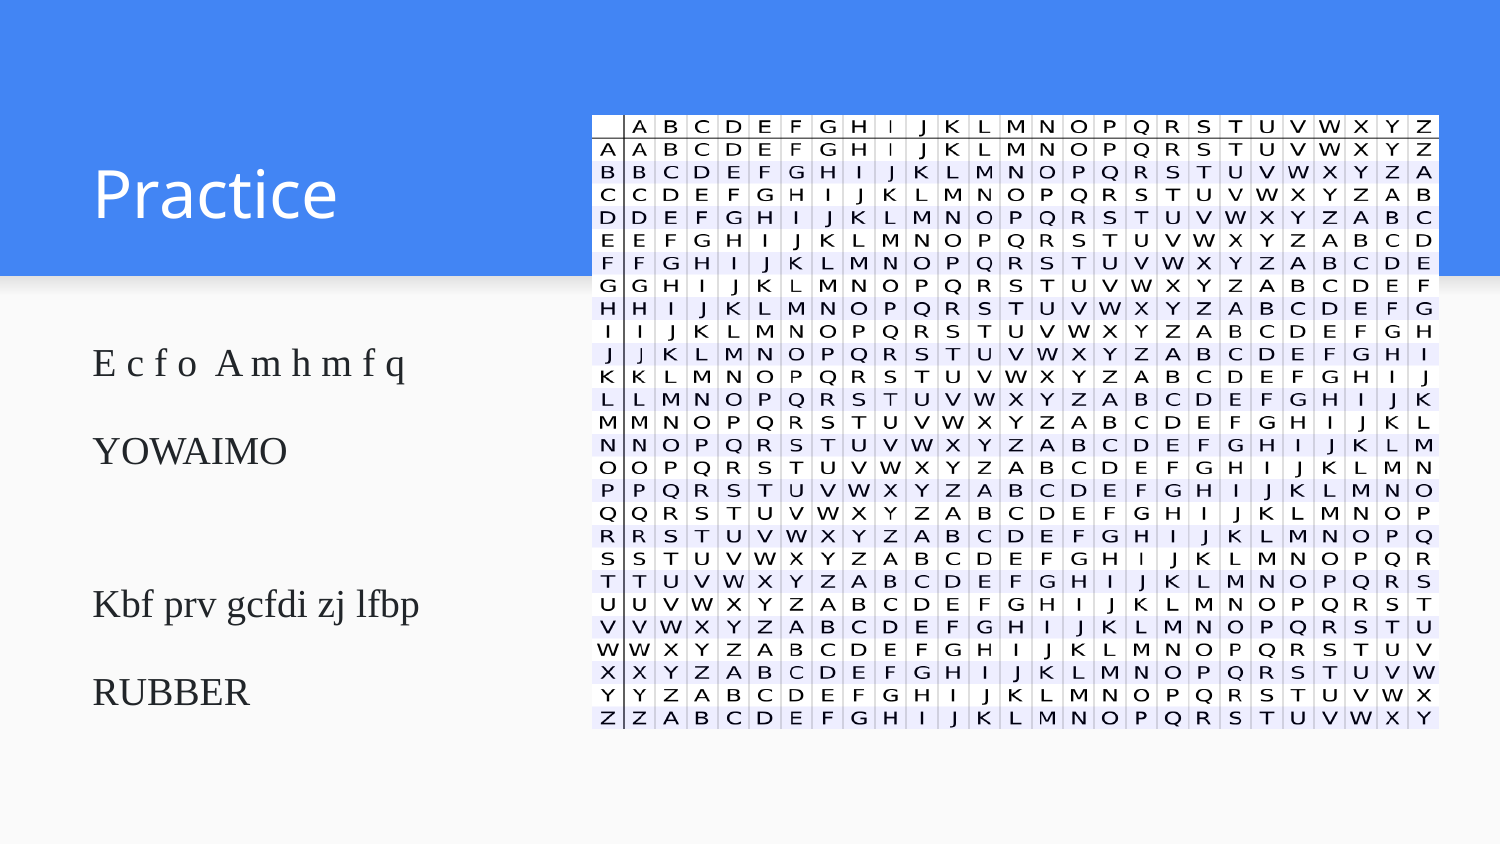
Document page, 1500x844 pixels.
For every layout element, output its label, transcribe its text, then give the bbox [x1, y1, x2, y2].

title Practice [77, 121, 587, 248]
picture [592, 115, 1440, 729]
list E c f o A m h m f q YOWAIMO Kbf prv gcfdi zj lfbp RUBBER [77, 314, 1427, 760]
